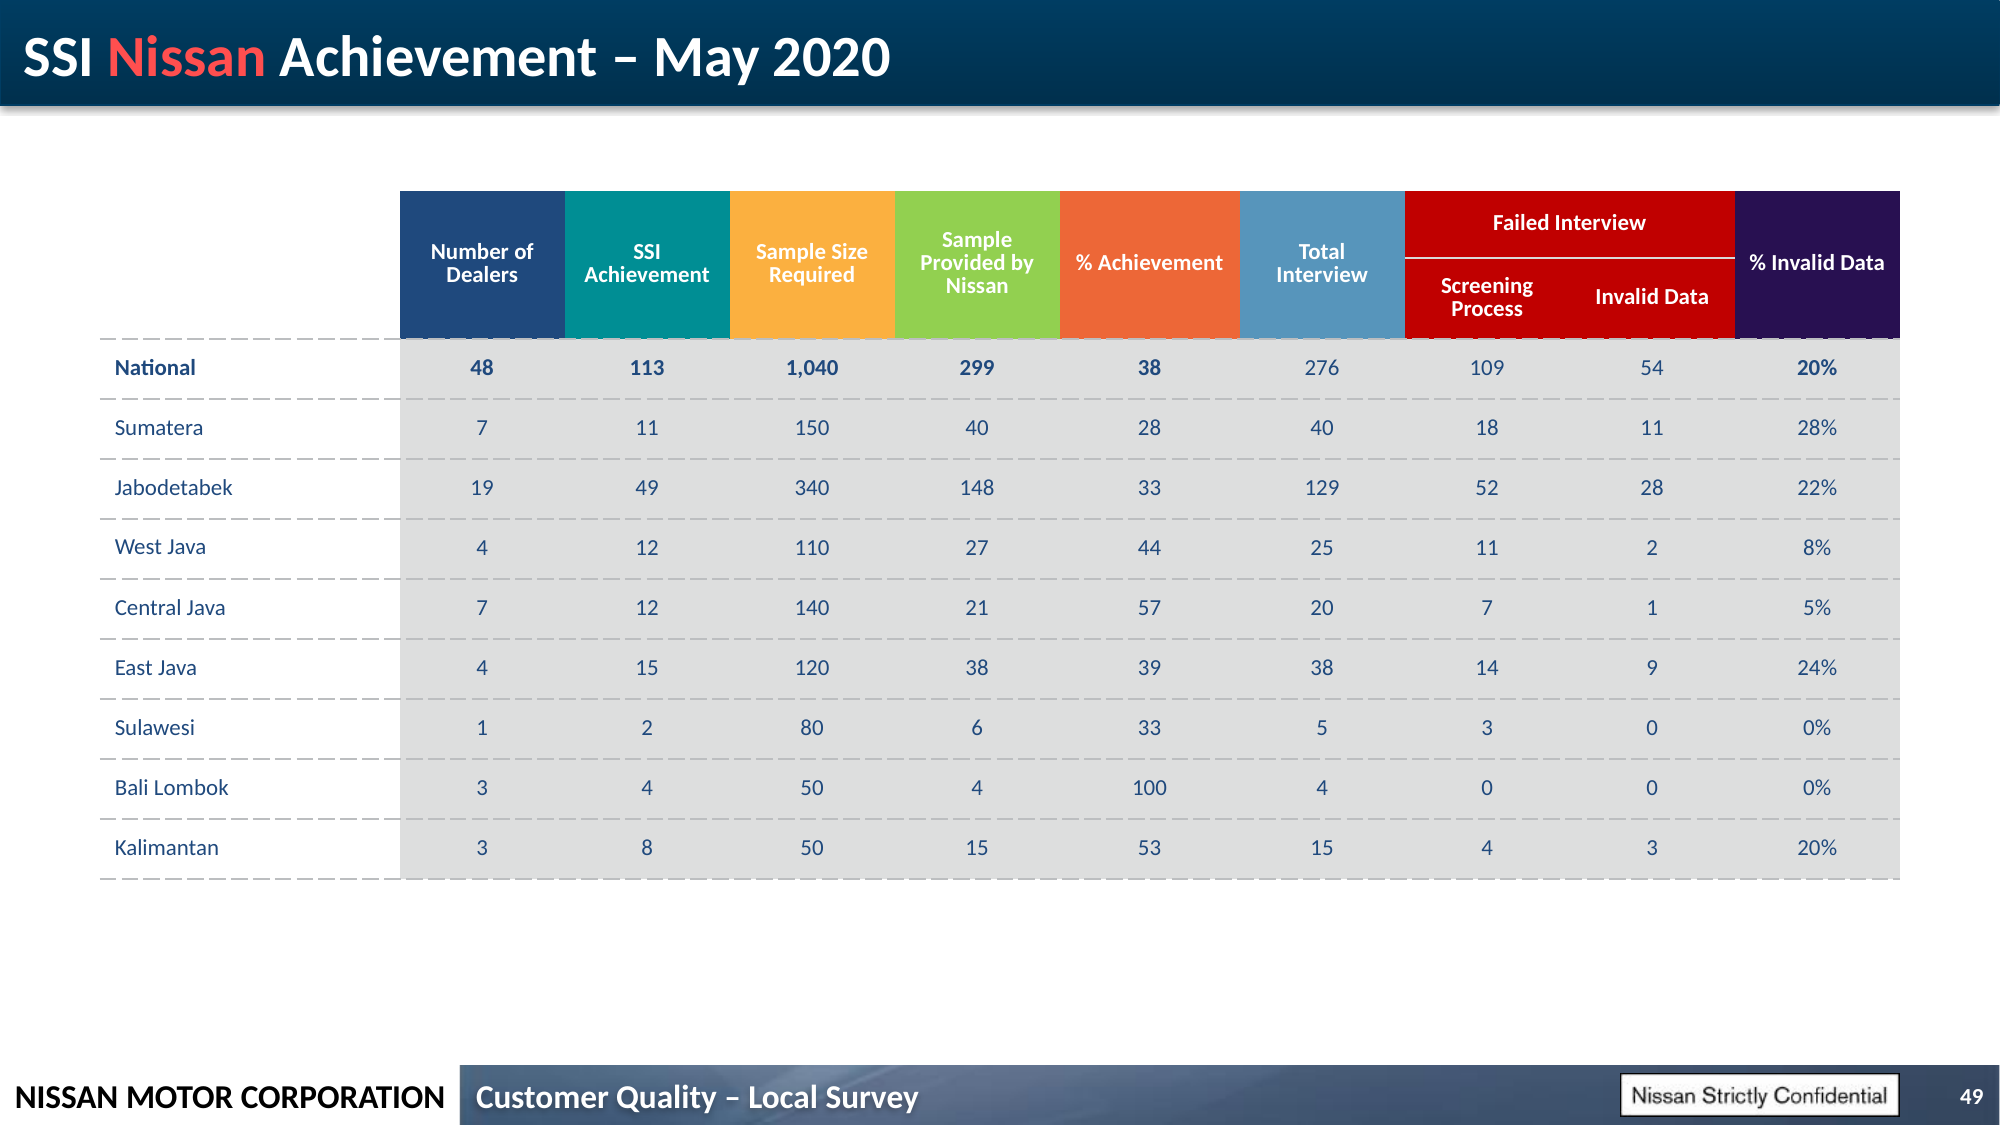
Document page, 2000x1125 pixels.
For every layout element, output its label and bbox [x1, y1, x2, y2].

table_header [100, 191, 1900, 339]
title [5, 8, 1994, 97]
picture [459, 1065, 1927, 1125]
slide_number [1927, 1065, 1999, 1125]
table_cell [100, 259, 1900, 879]
